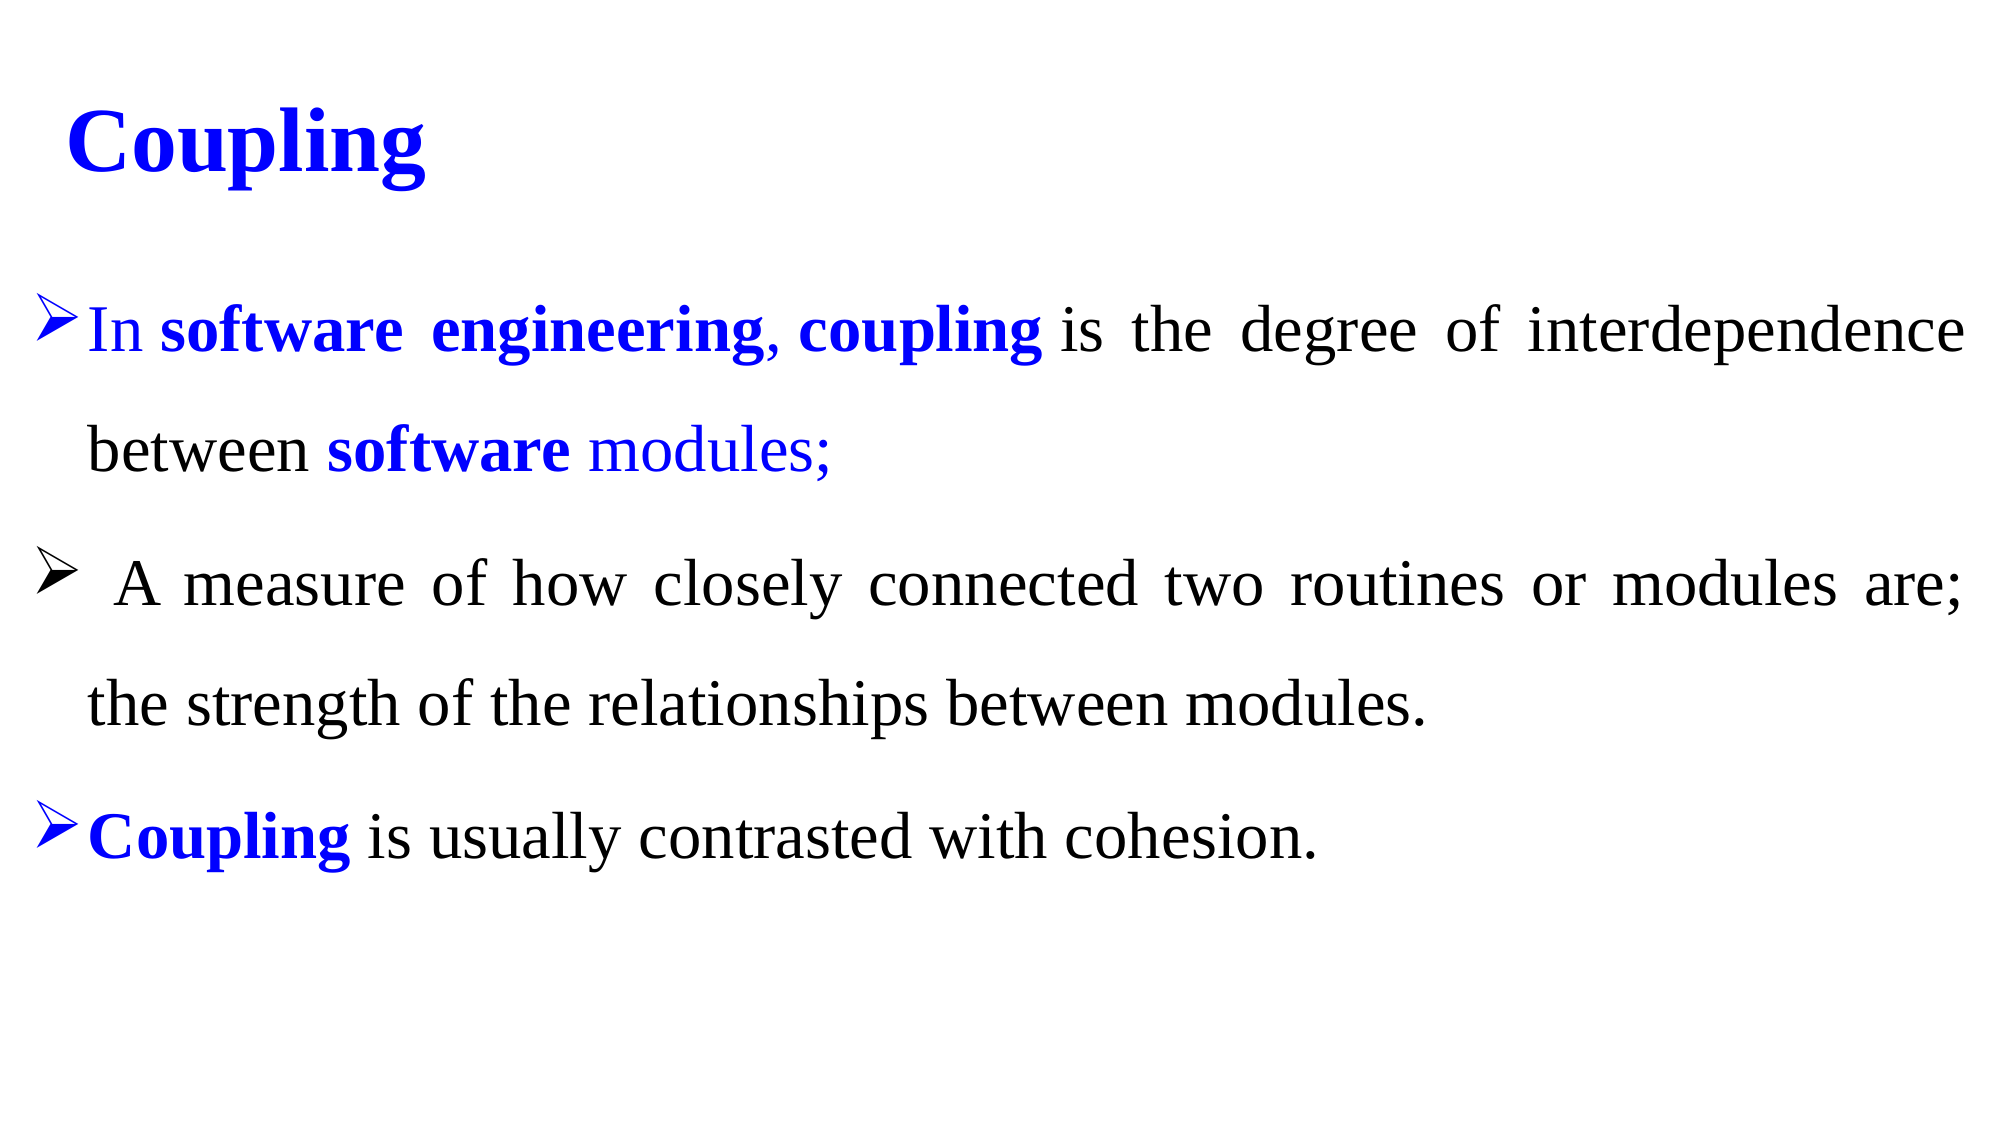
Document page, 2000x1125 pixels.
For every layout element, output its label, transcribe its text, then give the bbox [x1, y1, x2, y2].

title Coupling [49, 45, 1900, 225]
list In software engineering, coupling is the degree of interdependence between software modules; A measure of how closely connected two routines or modules are; the strength of the relationships between modules. Coupling is usually contrasted with cohesion. [16, 237, 1983, 988]
